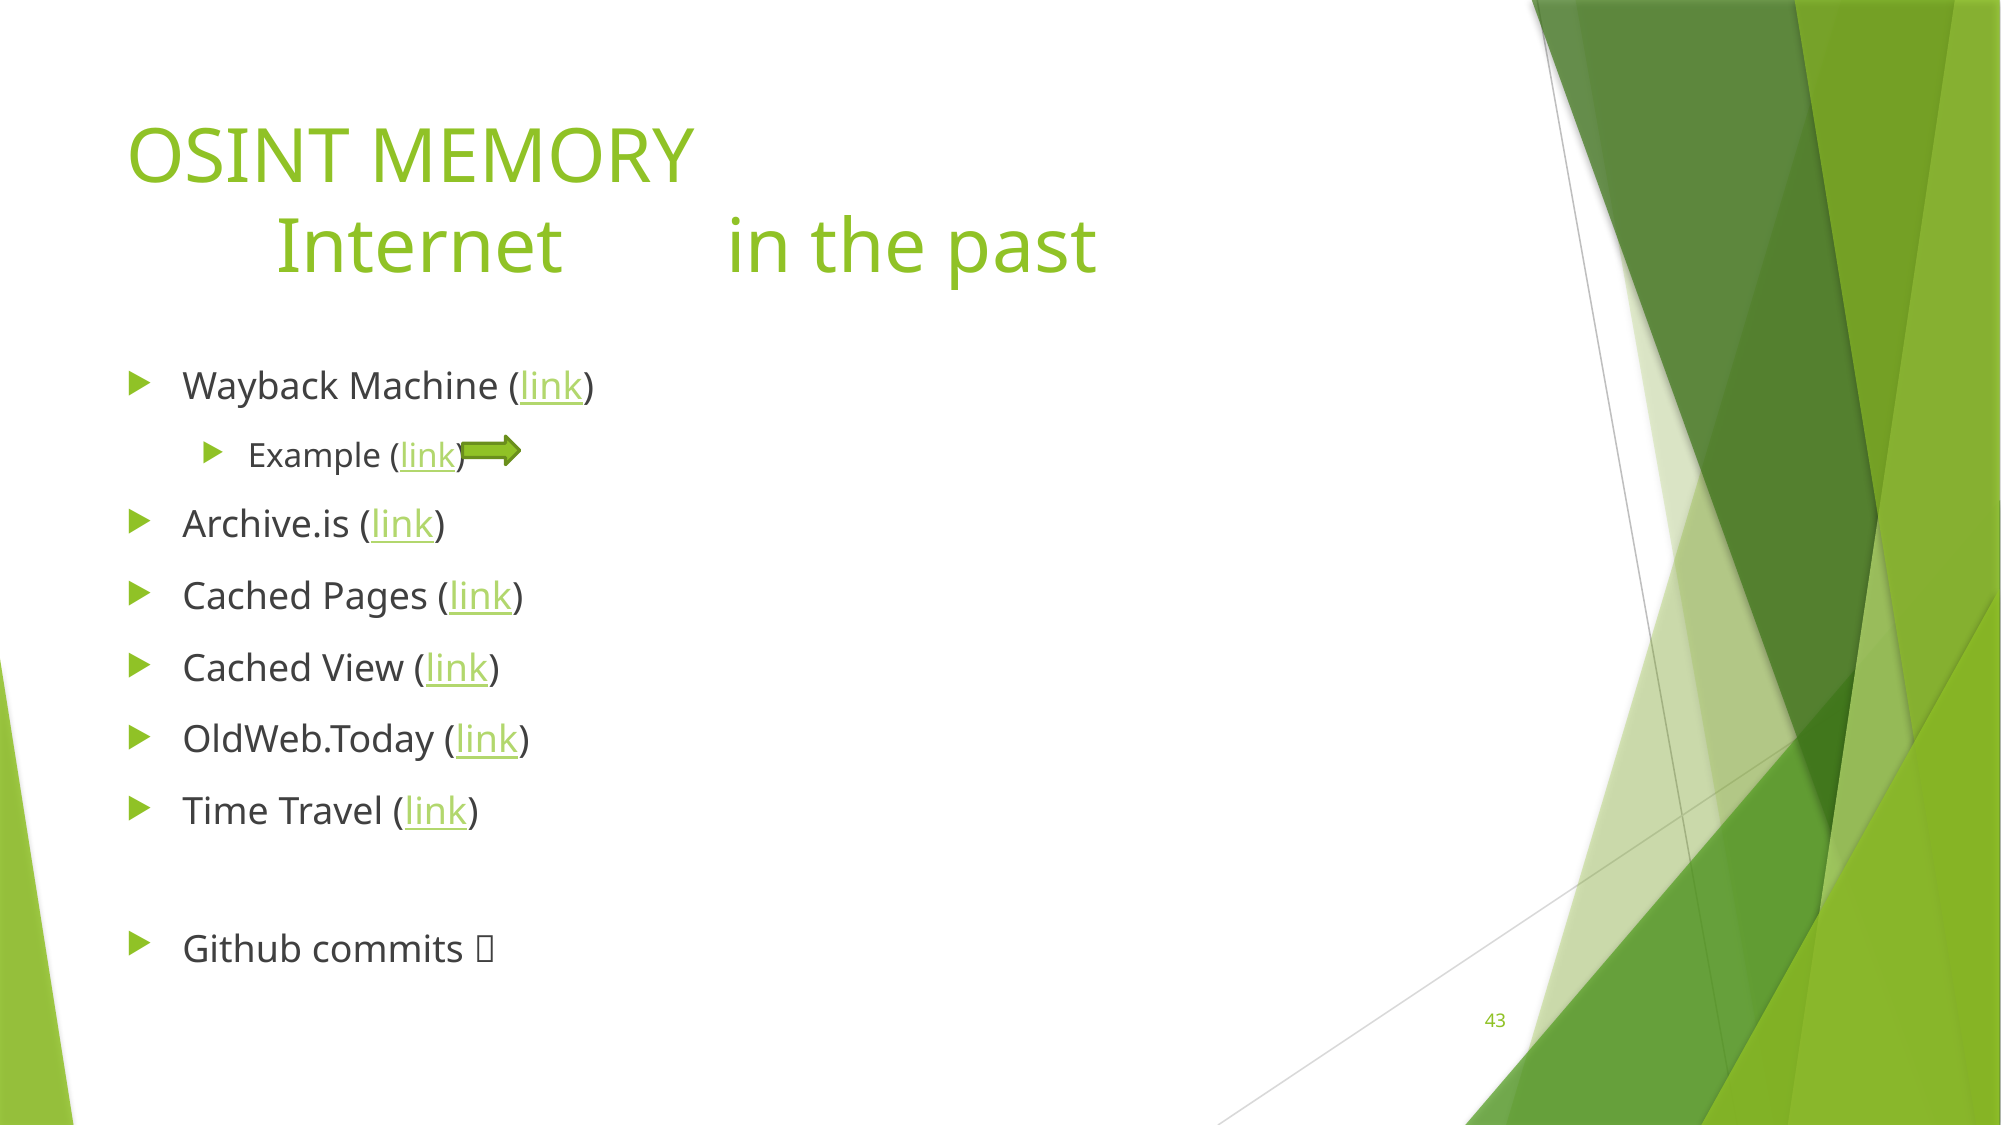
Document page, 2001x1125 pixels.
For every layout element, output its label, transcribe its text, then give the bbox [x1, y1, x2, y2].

list Wayback Machine (link) Example (link) Archive.is (link) Cached Pages (link) Cached View (link) OldWeb.Today (link) Time Travel (link) Github commits  [111, 354, 1522, 992]
slide_number 43 [1409, 991, 1522, 1051]
title OSINT MEMORY Internet in the past [111, 99, 1522, 317]
text_box [461, 434, 521, 467]
